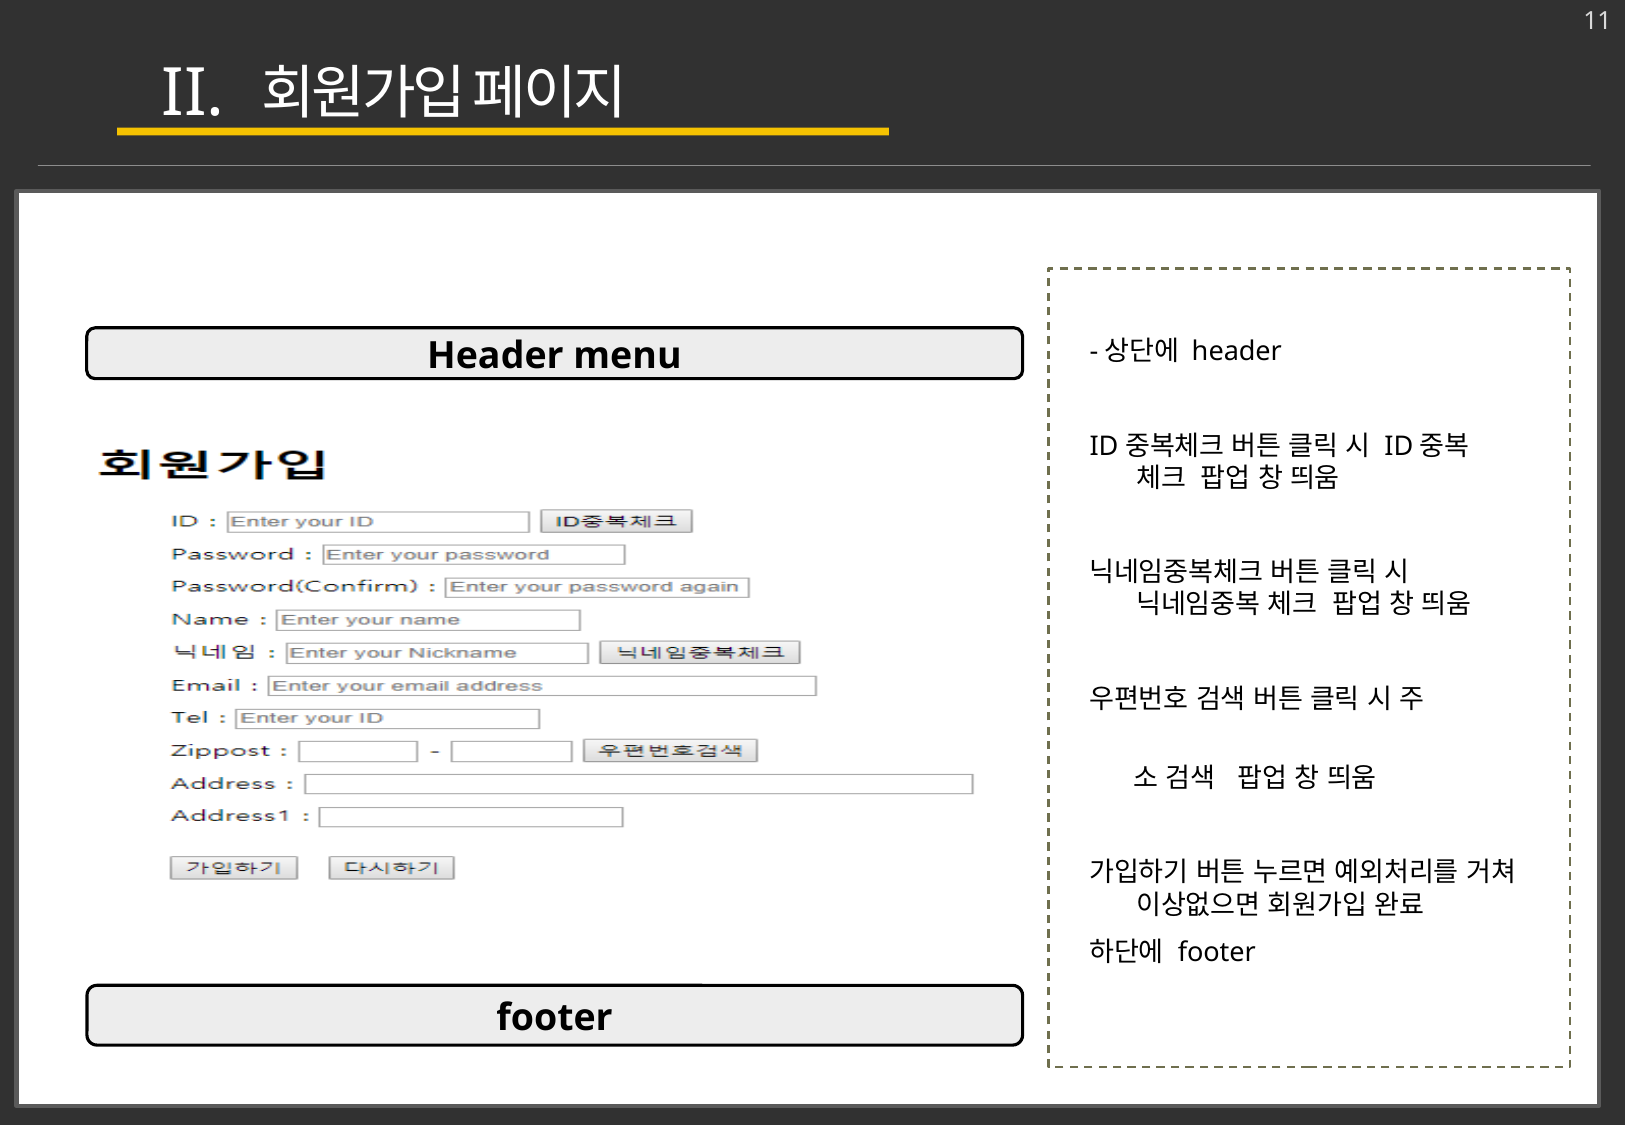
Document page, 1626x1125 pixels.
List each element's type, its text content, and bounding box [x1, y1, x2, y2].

picture [87, 439, 1023, 902]
text_box Header menu [84, 325, 1025, 381]
text_box 회원가입 페이지 [246, 48, 643, 133]
text_box [146, 41, 288, 137]
text_box [115, 125, 891, 138]
text_box [1046, 266, 1572, 1069]
slide_number 10 [1209, 0, 1625, 52]
text_box [14, 189, 1601, 1108]
text_box footer [84, 983, 1025, 1048]
